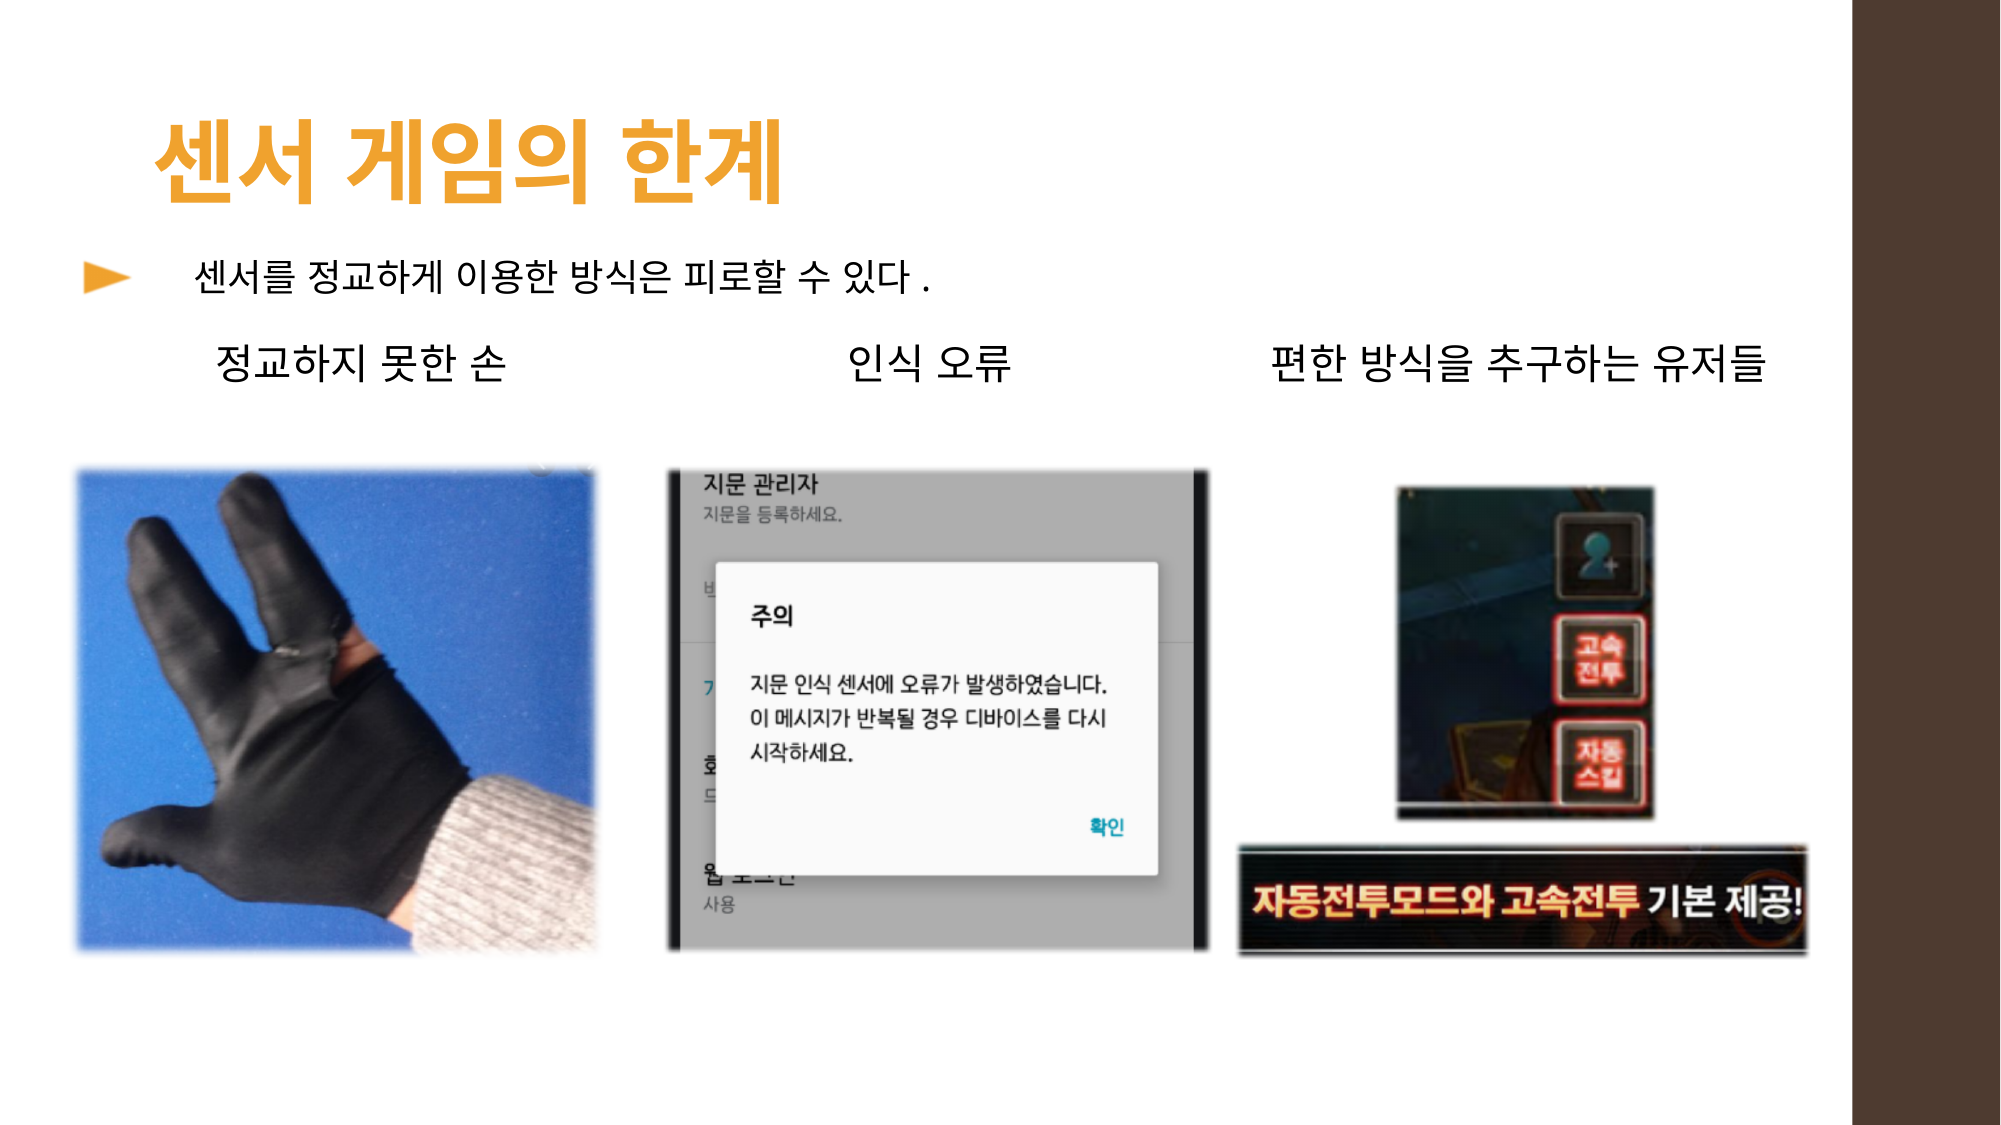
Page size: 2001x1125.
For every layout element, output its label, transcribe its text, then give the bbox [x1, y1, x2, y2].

title 센서 게임의 한계 [137, 0, 1728, 225]
picture [1392, 482, 1659, 826]
text_box [85, 262, 129, 293]
text_box 정교하지 못한 손 [200, 330, 524, 396]
picture [1234, 839, 1811, 960]
picture [663, 464, 1213, 955]
text_box 센서를 정교하게 이용한 방식은 피로할 수 있다. [178, 247, 946, 307]
text_box 편한 방식을 추구하는 유저들 [1255, 330, 1795, 396]
text_box 인식 오류 [832, 330, 1043, 396]
picture [67, 459, 605, 960]
